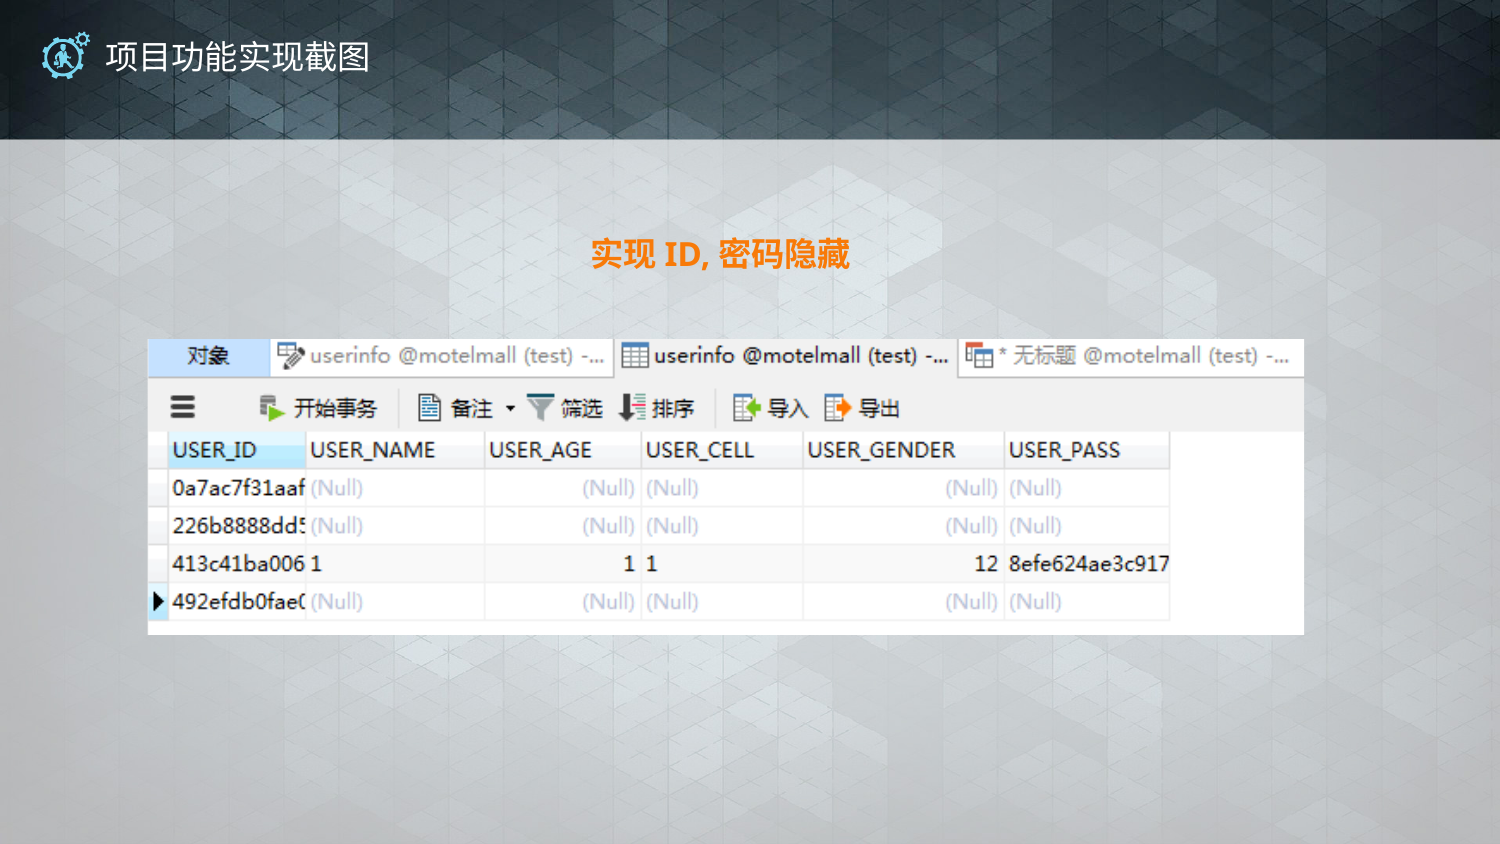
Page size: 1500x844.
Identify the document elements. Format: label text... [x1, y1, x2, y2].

text_box 实现ID,密码隐藏 [590, 232, 862, 273]
picture [0, 0, 1500, 844]
title 项目功能实现截图 [90, 33, 541, 80]
text_box [41, 31, 91, 80]
